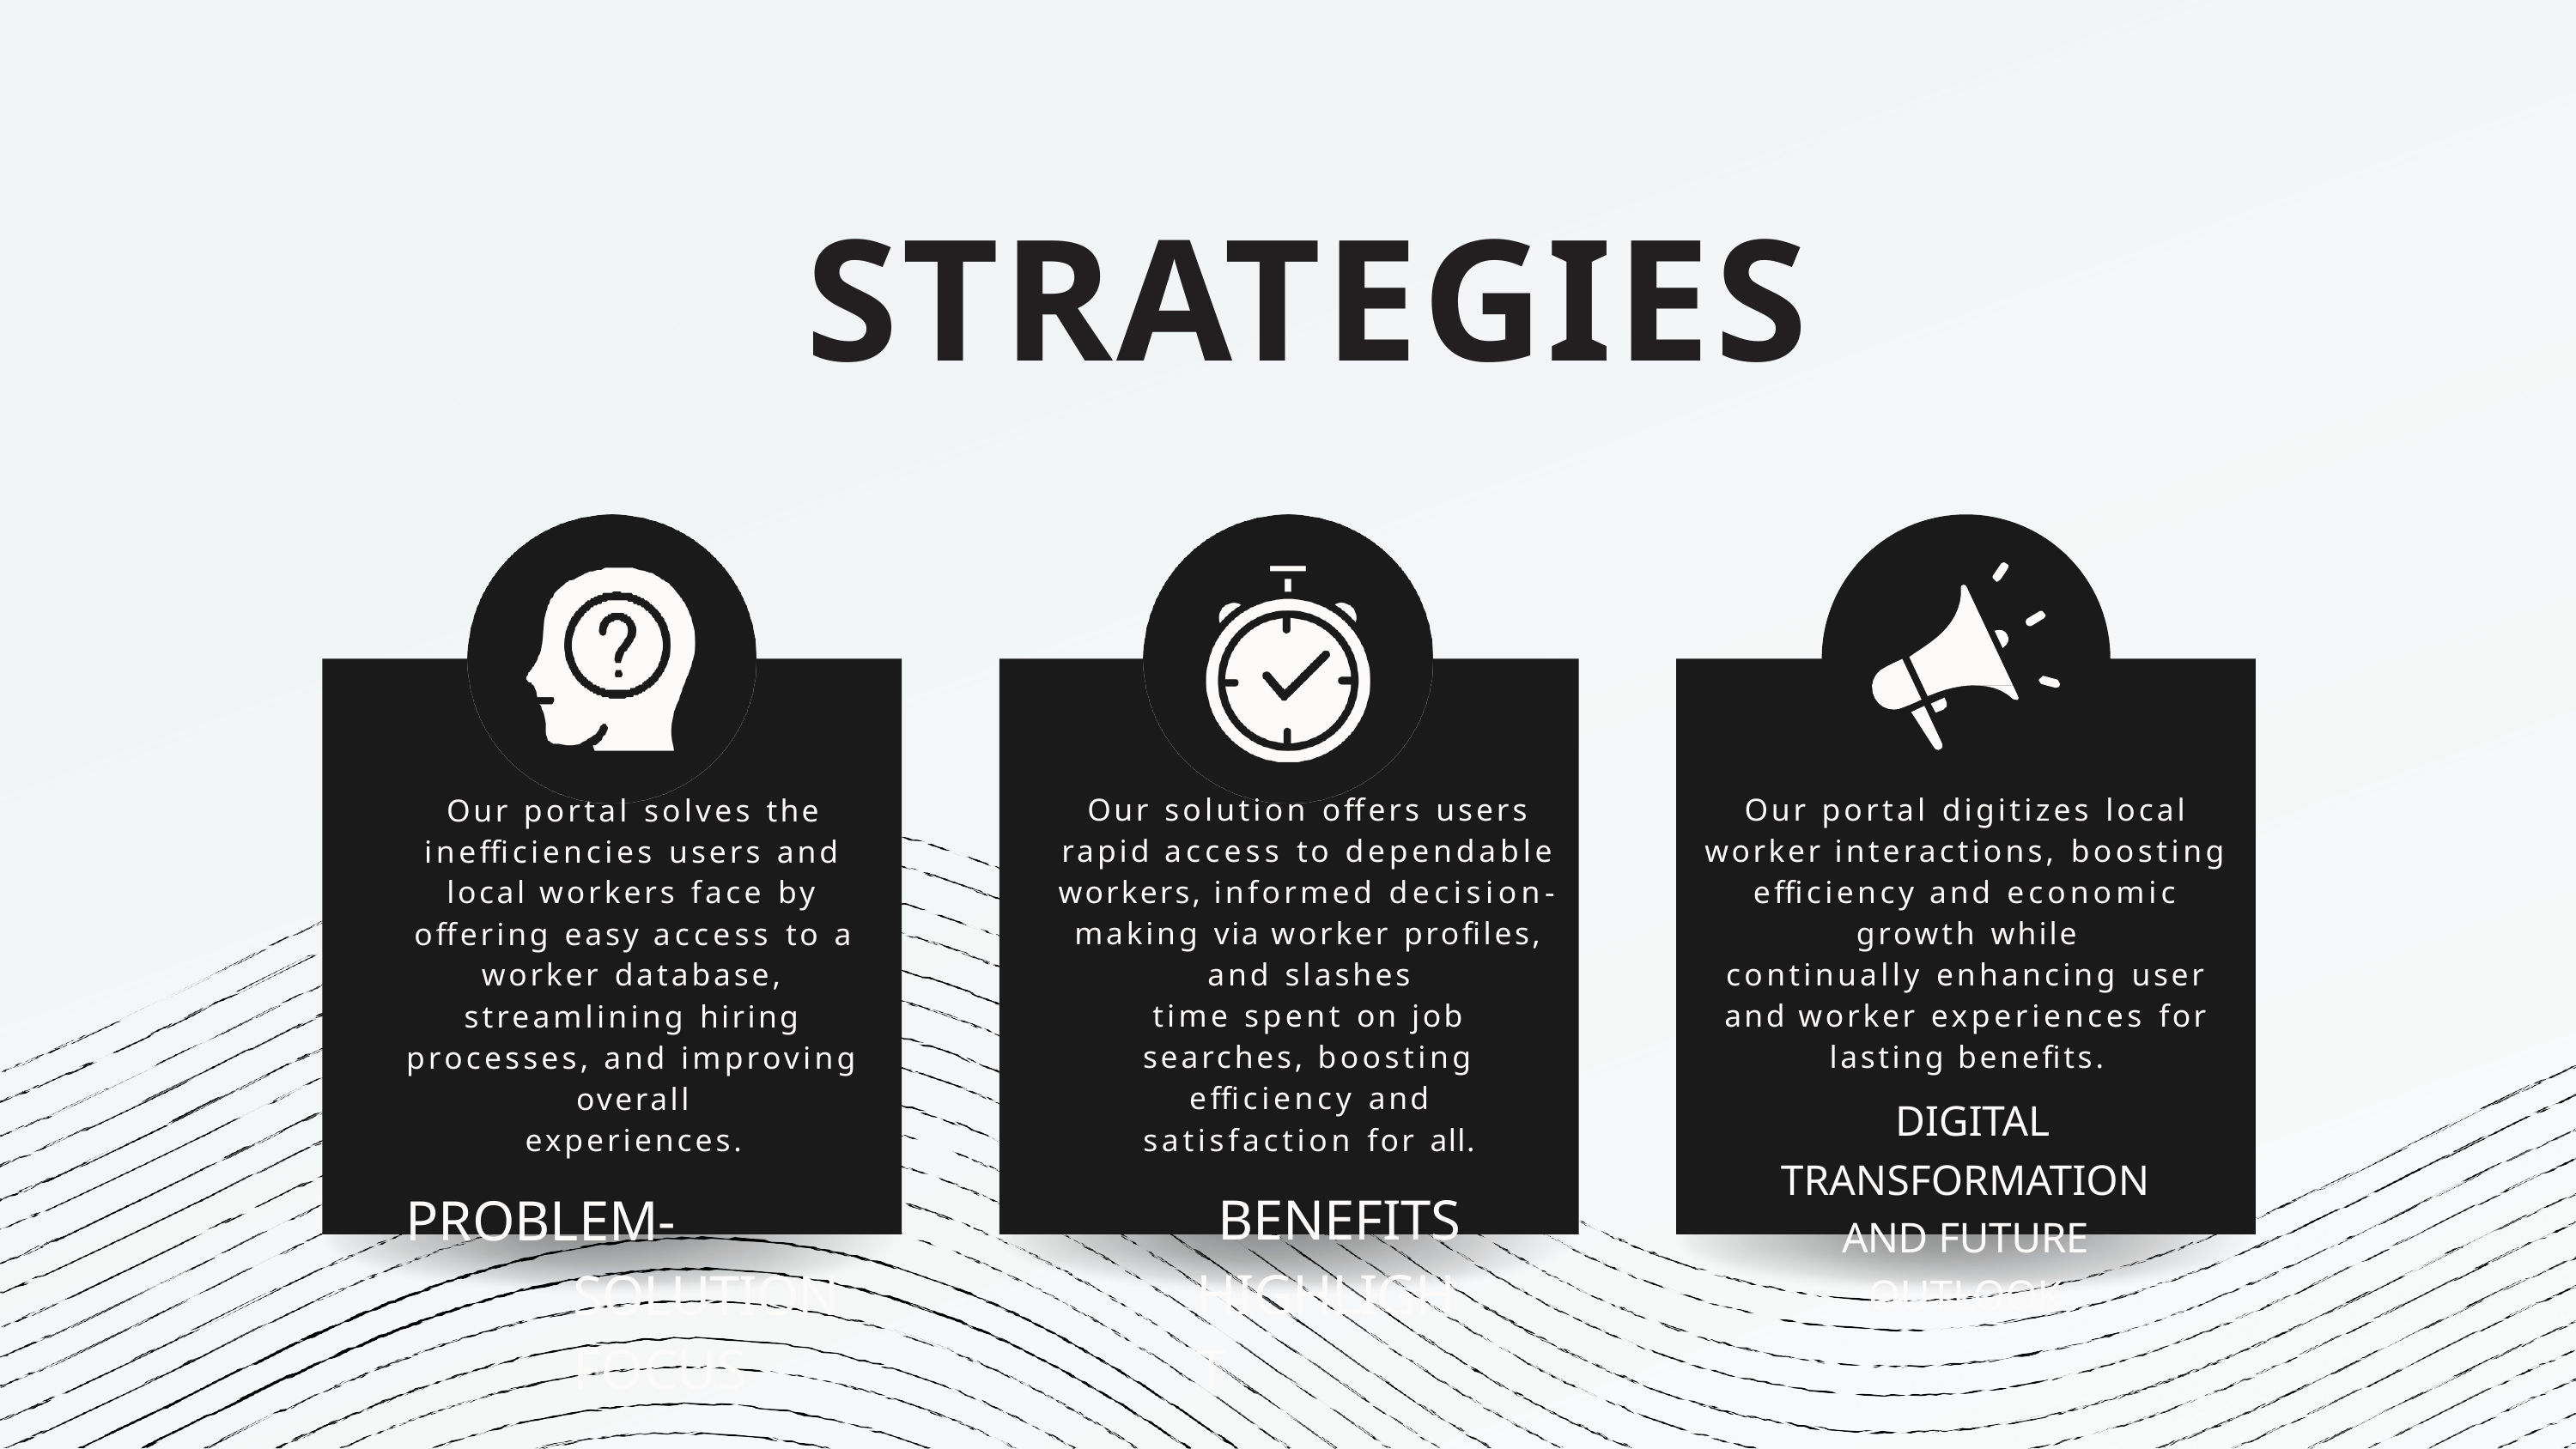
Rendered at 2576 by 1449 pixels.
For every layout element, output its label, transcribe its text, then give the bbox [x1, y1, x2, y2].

title STRATEGIES [300, 151, 2276, 435]
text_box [319, 514, 902, 1297]
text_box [1674, 658, 2257, 1297]
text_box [997, 658, 1579, 1297]
picture [0, 0, 2576, 1449]
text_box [1821, 514, 2111, 803]
